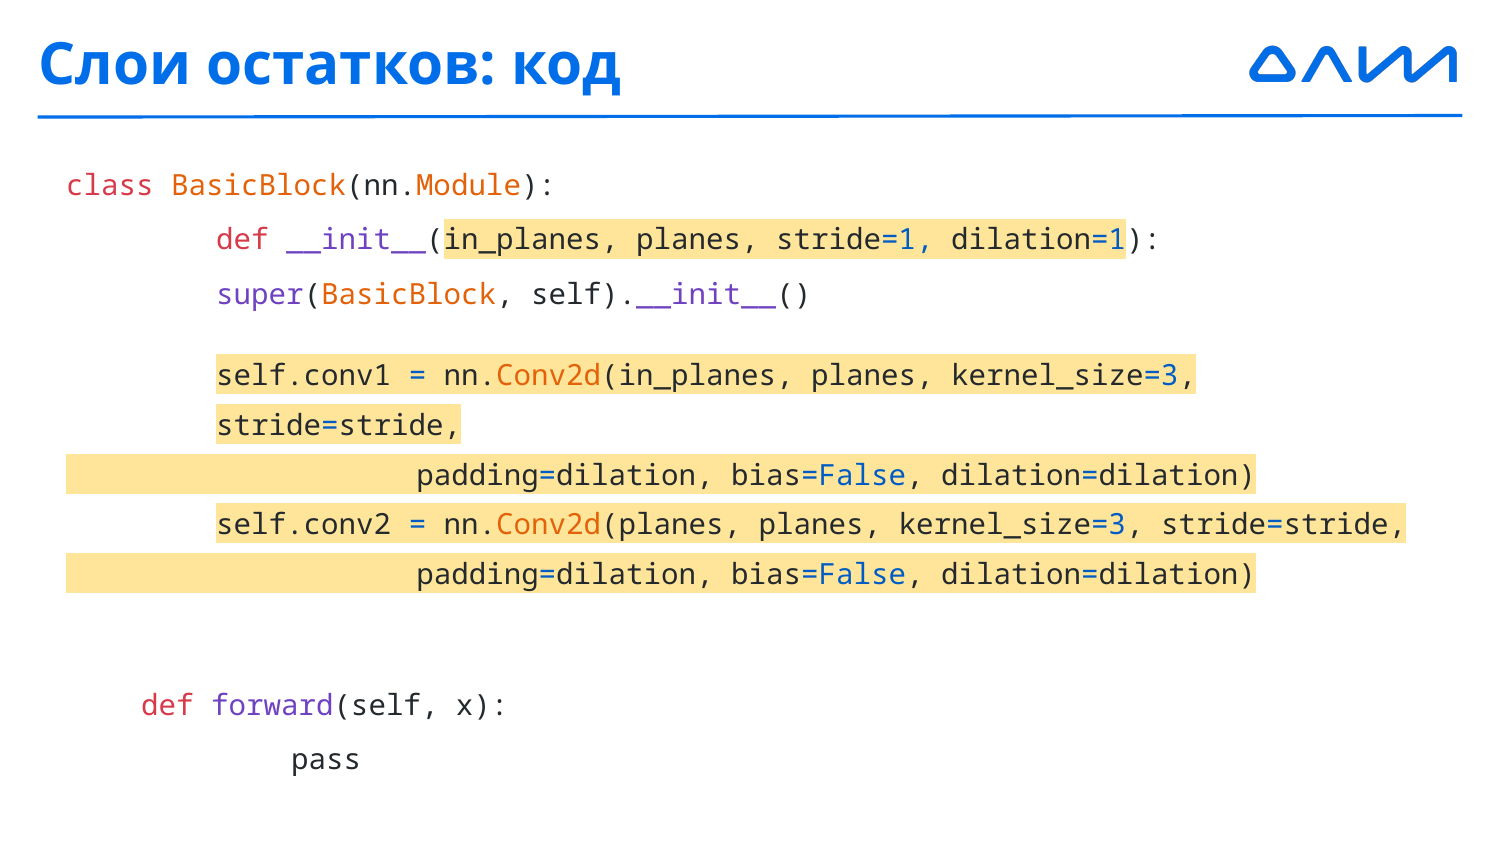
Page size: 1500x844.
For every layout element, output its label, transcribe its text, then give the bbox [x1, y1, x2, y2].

picture [1230, 19, 1476, 108]
list class BasicBlock(nn.Module): def __init__(in_planes, planes, stride=1, dilation=1): super(BasicBlock, self).__init__() self.conv1 = nn.Conv2d(in_planes, planes, kernel_size=3, stride=stride, padding=dilation, bias=False, dilation=dilation) self.conv2 = nn.Conv2d(planes, planes, kernel_size=3, stride=stride, padding=dilation, bias=False, dilation=dilation) def forward(self, x): pass [51, 164, 1449, 725]
text_box Слои остатков: код [23, 11, 1151, 117]
